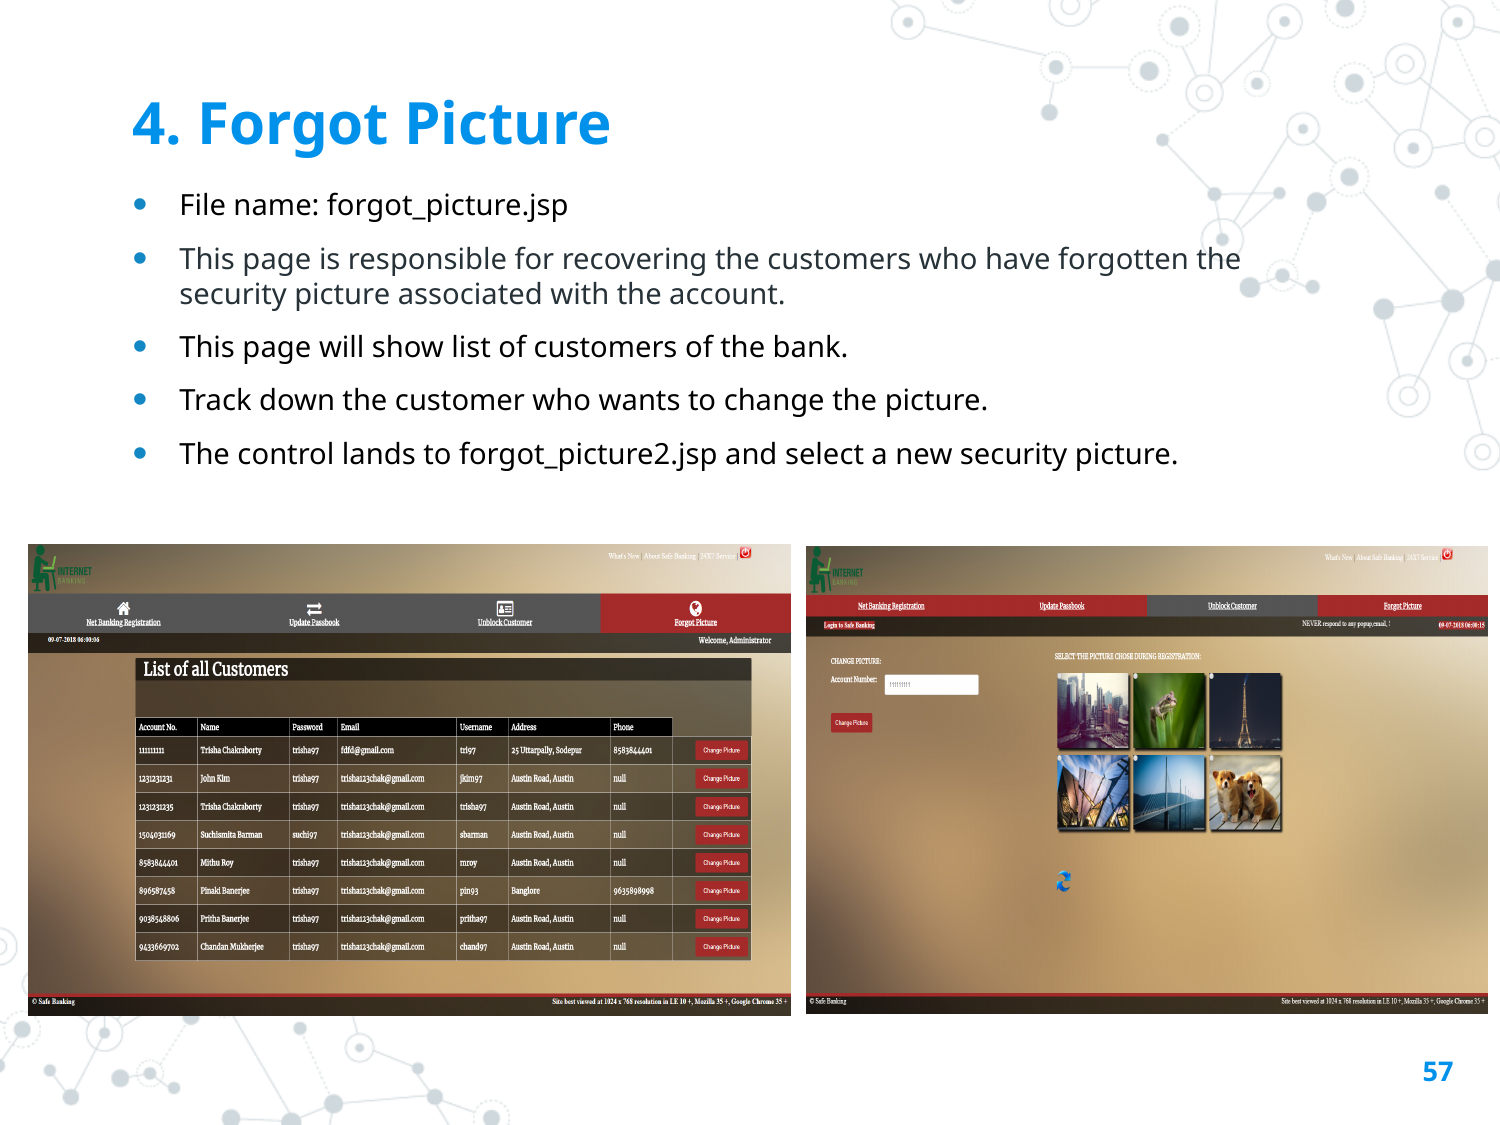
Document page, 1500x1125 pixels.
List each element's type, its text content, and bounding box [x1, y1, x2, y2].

picture [0, 0, 1500, 1125]
title 4. Forgot Picture [117, 18, 1360, 171]
slide_number 57 [1378, 1038, 1469, 1125]
list File name: forgot_picture.jsp This page is responsible for recovering the customers who have forgotten the security picture associated with the account. This page will show list of customers of the bank. Track down the customer who wants to change the picture. The control lands to forgot_picture2.jsp and select a new security picture. [117, 171, 1360, 954]
